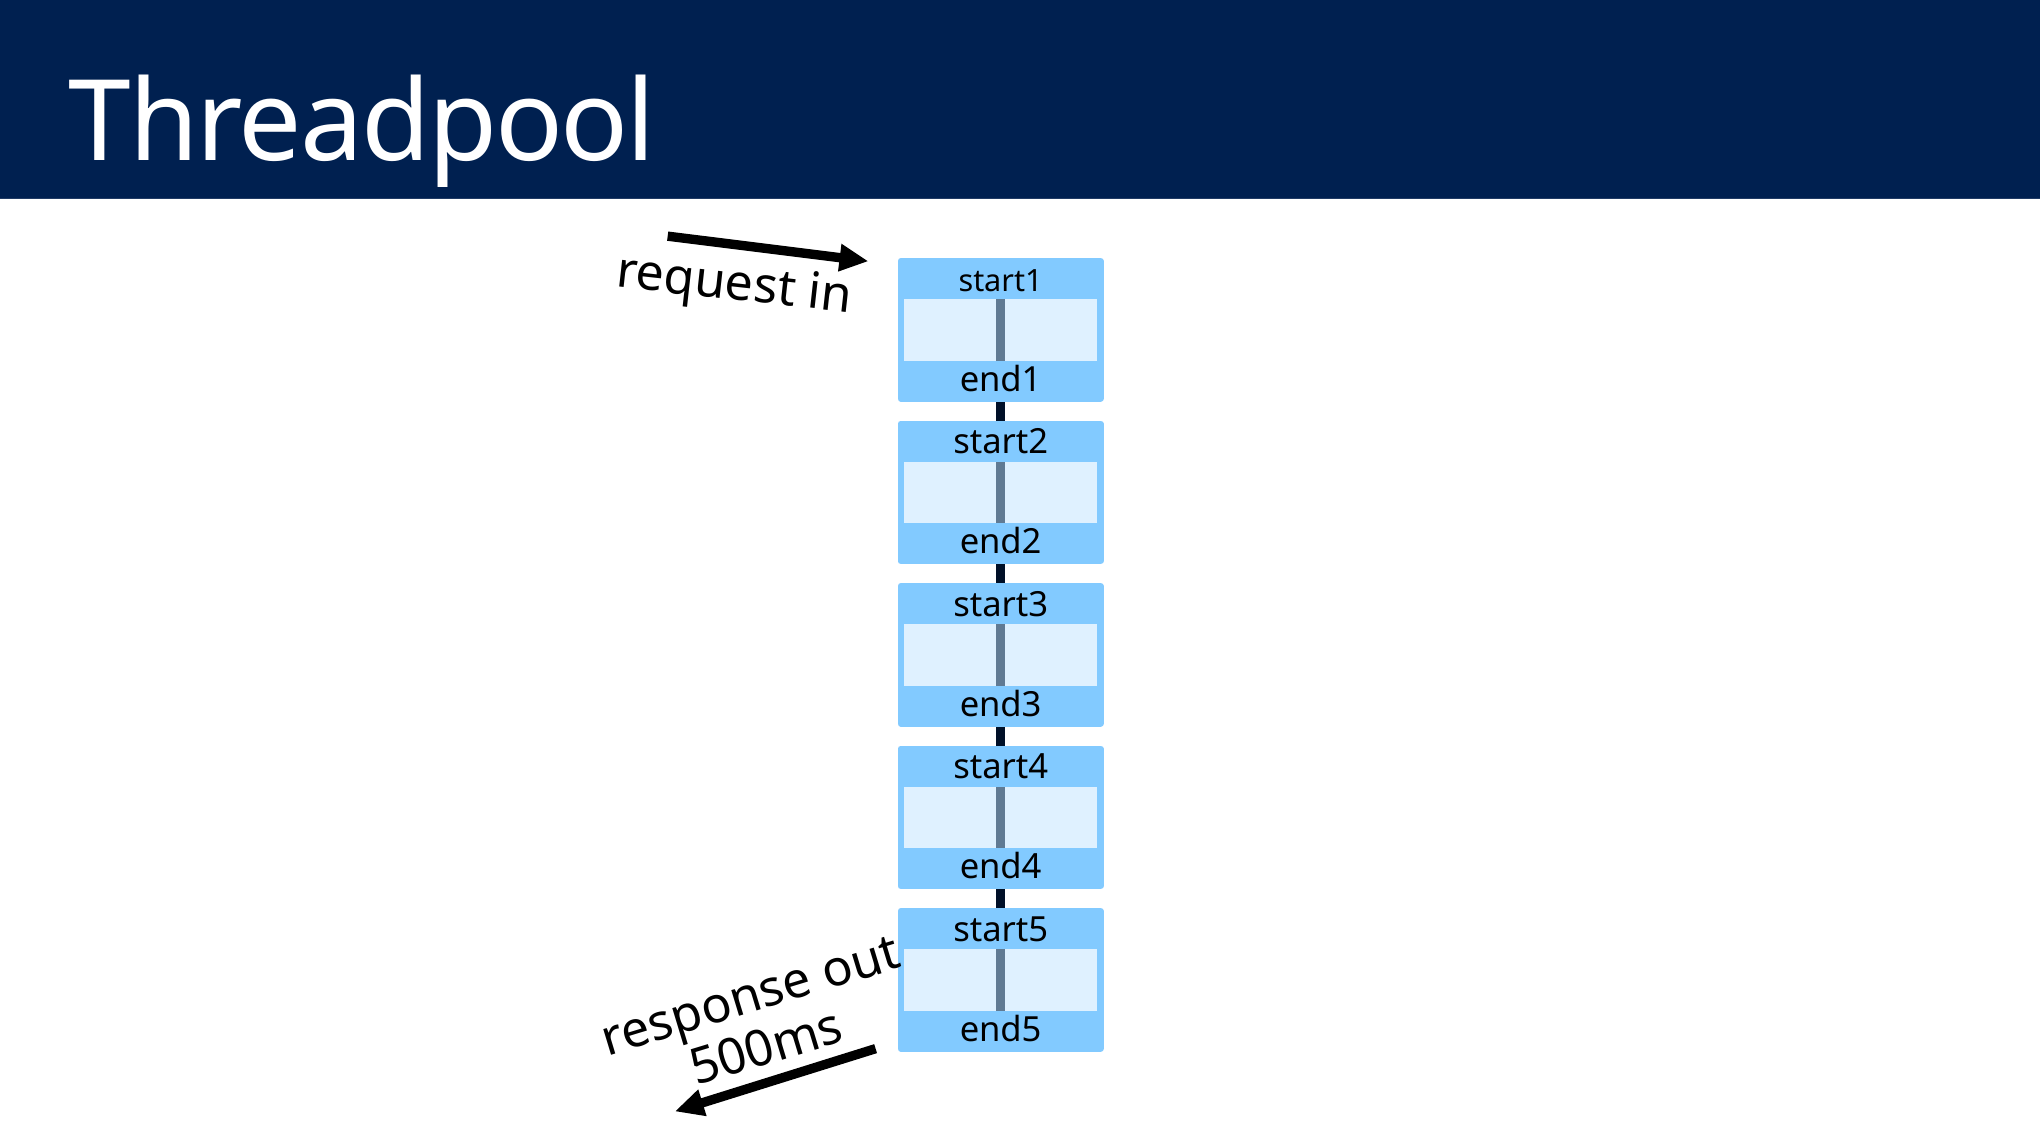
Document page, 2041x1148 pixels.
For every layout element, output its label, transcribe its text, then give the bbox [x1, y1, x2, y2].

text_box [900, 423, 1101, 562]
text_box response out 500ms [640, 958, 878, 1085]
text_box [619, 235, 868, 312]
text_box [675, 1048, 876, 1112]
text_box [900, 910, 1101, 1049]
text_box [900, 748, 1101, 887]
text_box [900, 585, 1101, 724]
title Threadpool [45, 48, 1996, 199]
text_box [900, 260, 1101, 399]
